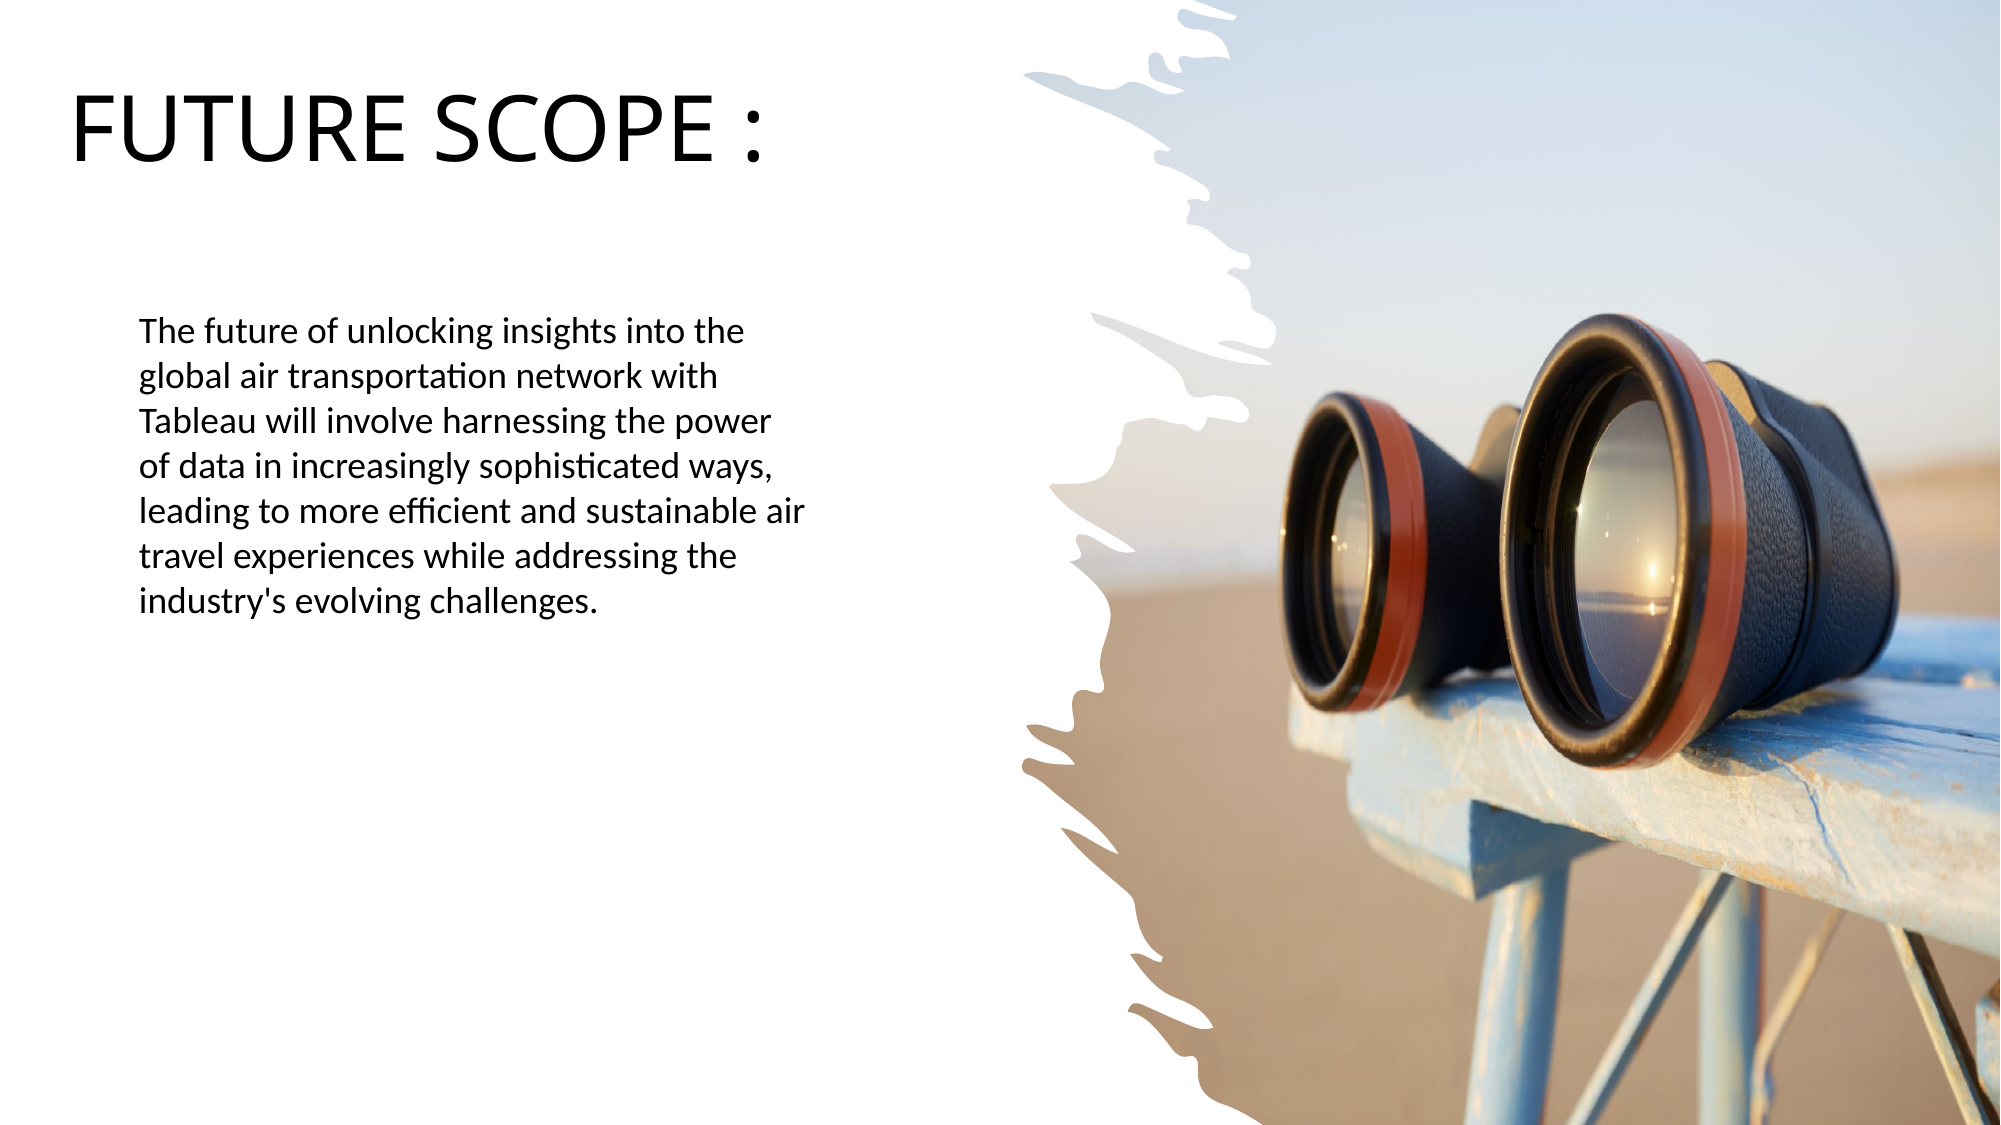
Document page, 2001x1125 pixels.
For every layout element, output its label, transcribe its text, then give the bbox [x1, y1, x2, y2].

picture [1021, 0, 2000, 1125]
text_box [0, 0, 1021, 1125]
text_box The future of unlocking insights into the global air transportation network with Tableau will involve harnessing the power of data in increasingly sophisticated ways, leading to more efficient and sustainable air travel experiences while addressing the industry's evolving challenges. [123, 298, 825, 629]
title FUTURE SCOPE : [53, 51, 812, 189]
